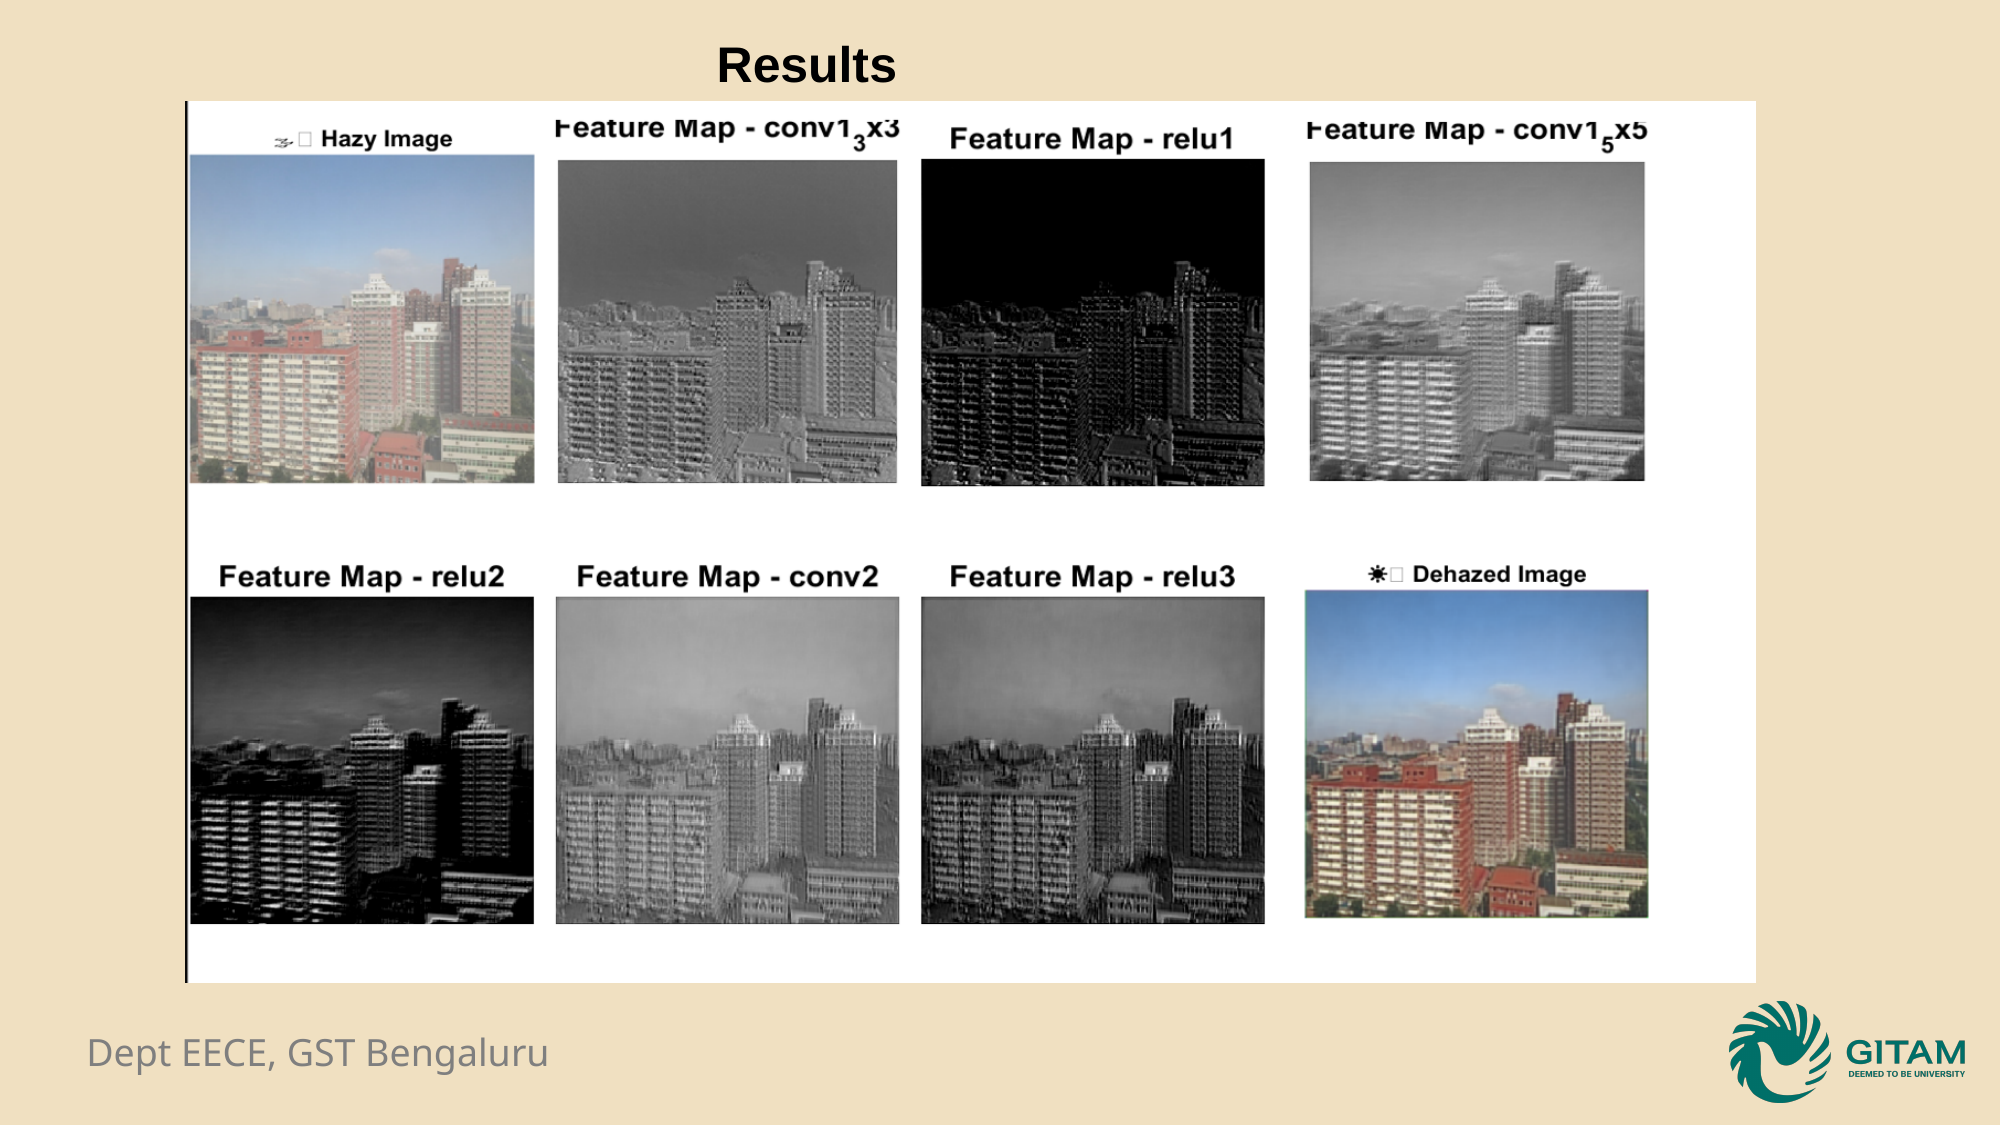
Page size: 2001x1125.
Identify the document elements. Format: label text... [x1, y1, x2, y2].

picture [1729, 1001, 1965, 1103]
text_box Results [701, 24, 954, 99]
picture [185, 100, 1756, 983]
